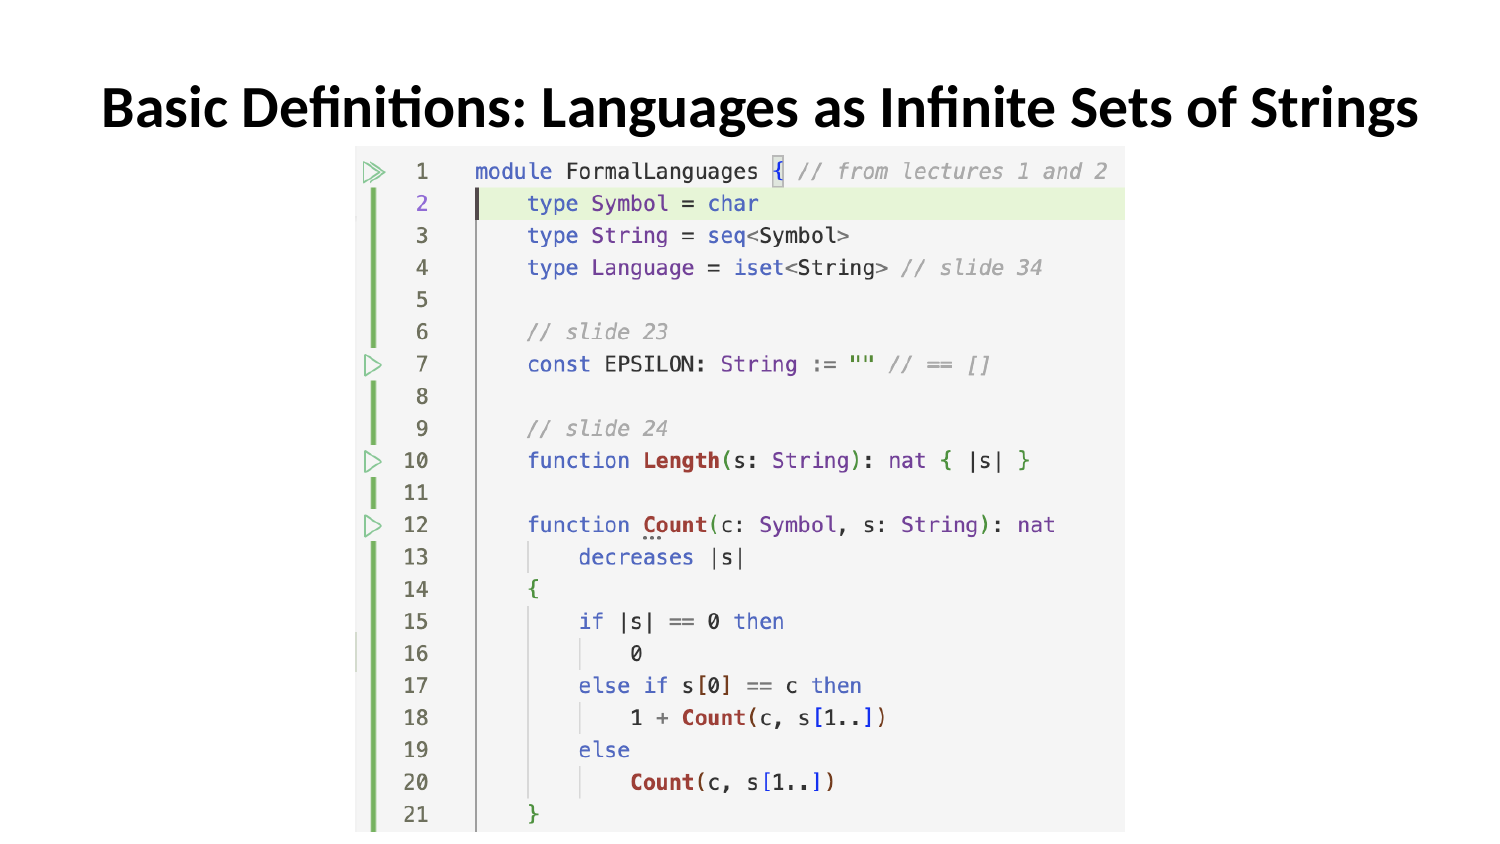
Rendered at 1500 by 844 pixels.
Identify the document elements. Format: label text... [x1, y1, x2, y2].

picture [355, 146, 1126, 833]
title Basic Definitions: Languages as Infinite Sets of Strings [49, 33, 1474, 175]
